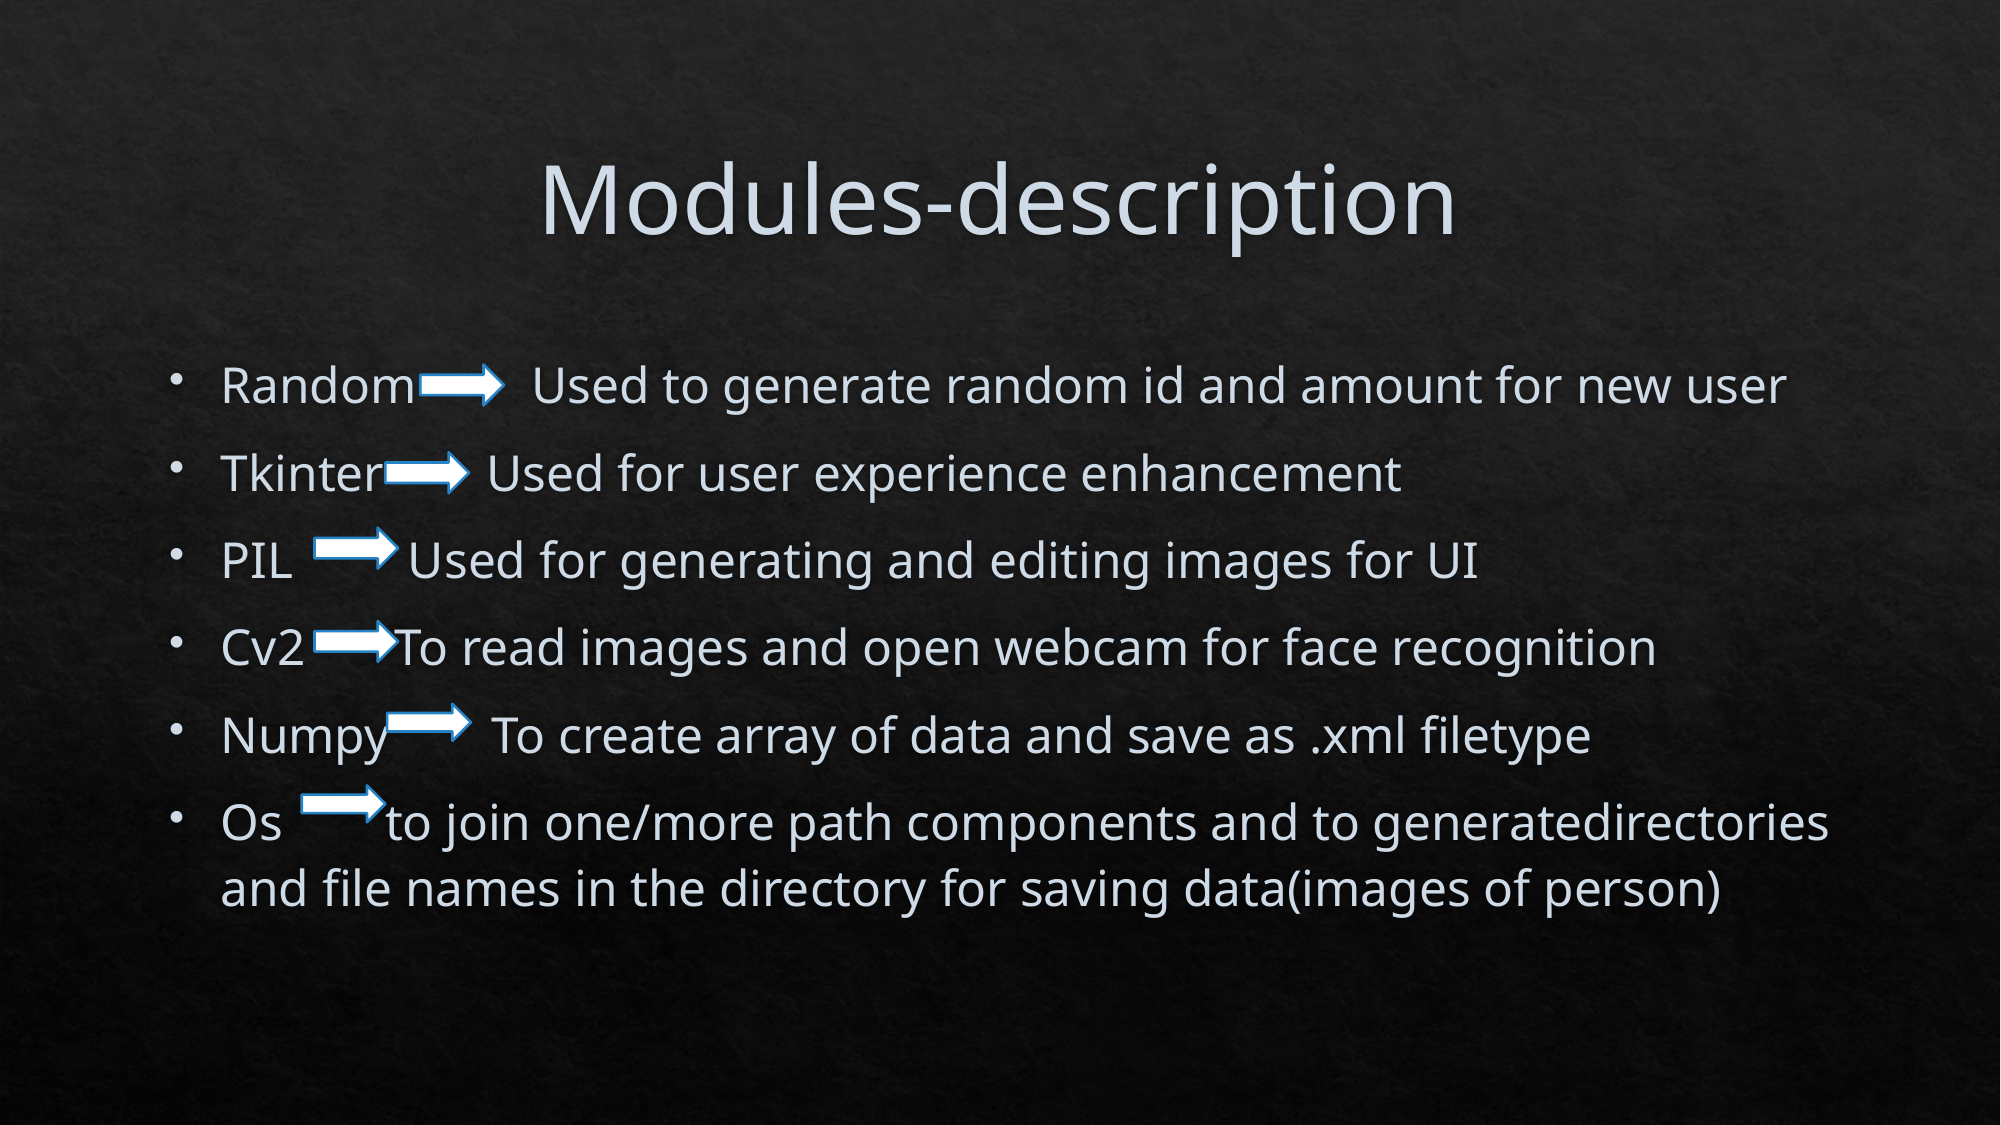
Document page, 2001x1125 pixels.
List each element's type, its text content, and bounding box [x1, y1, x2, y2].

title Modules-description [149, 99, 1849, 307]
text_box [385, 702, 472, 742]
list Random Used to generate random id and amount for new user Tkinter Used for user experience enhancement PIL Used for generating and editing images for UI Cv2 To read images and open webcam for face recognition Numpy To create array of data and save as .xml filetype Os to join one/more path components and to generatedirectories and file names in the directory for saving data(images of person) [149, 340, 1849, 950]
text_box [313, 526, 400, 570]
text_box [384, 451, 471, 495]
text_box [418, 363, 505, 407]
text_box [313, 619, 400, 664]
text_box [300, 784, 387, 824]
